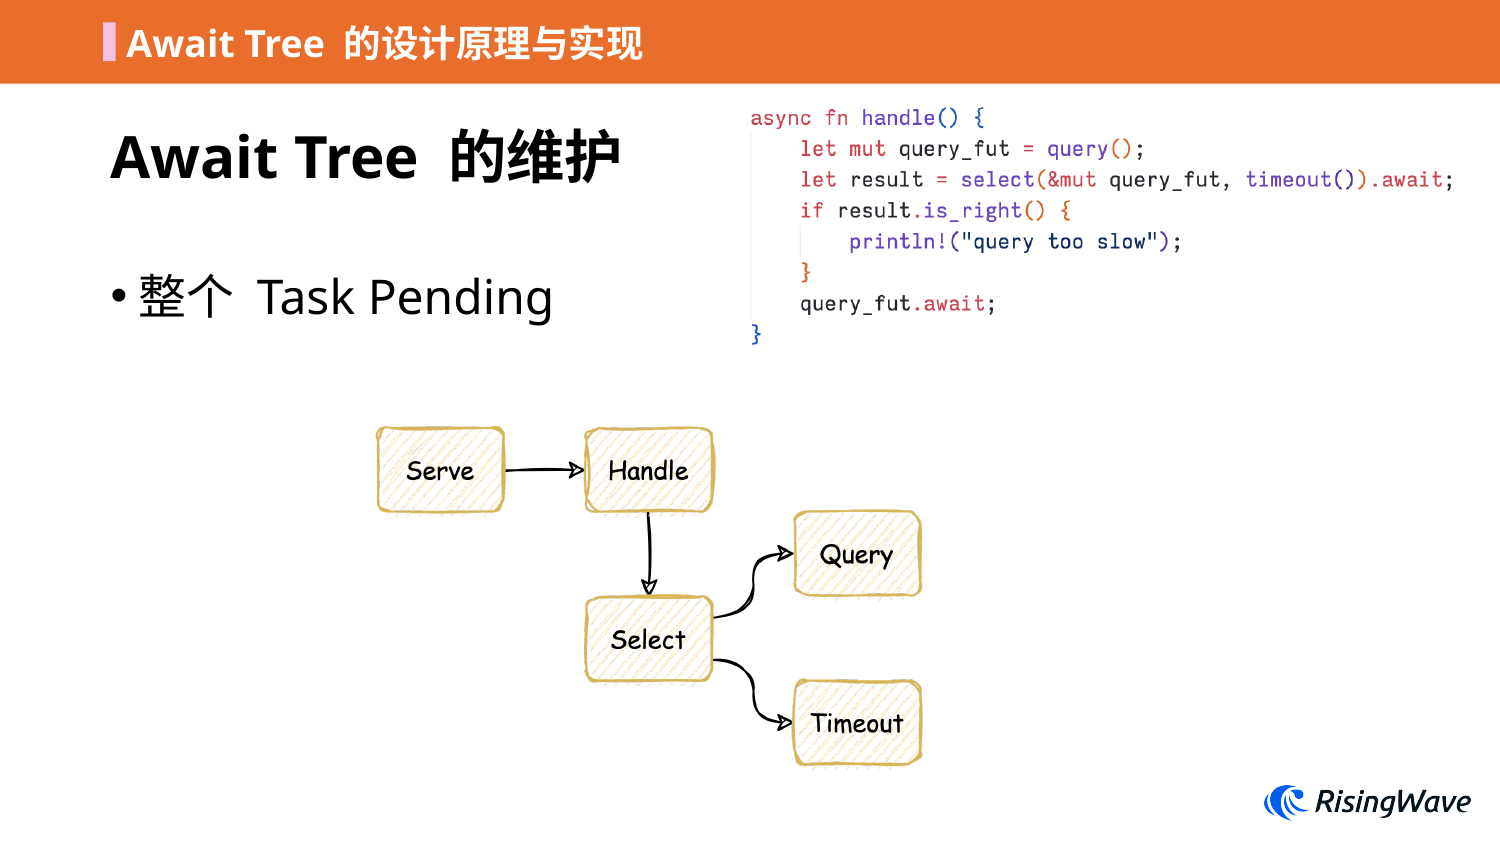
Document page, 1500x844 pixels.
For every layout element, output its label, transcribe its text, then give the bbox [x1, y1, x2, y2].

title Await Tree 的维护 [102, 110, 735, 209]
picture [735, 100, 1468, 362]
picture [355, 405, 944, 788]
list 整个 Task Pending [102, 252, 1398, 761]
text_box Await Tree 的设计原理与实现 [118, 13, 870, 73]
picture [1264, 785, 1471, 821]
